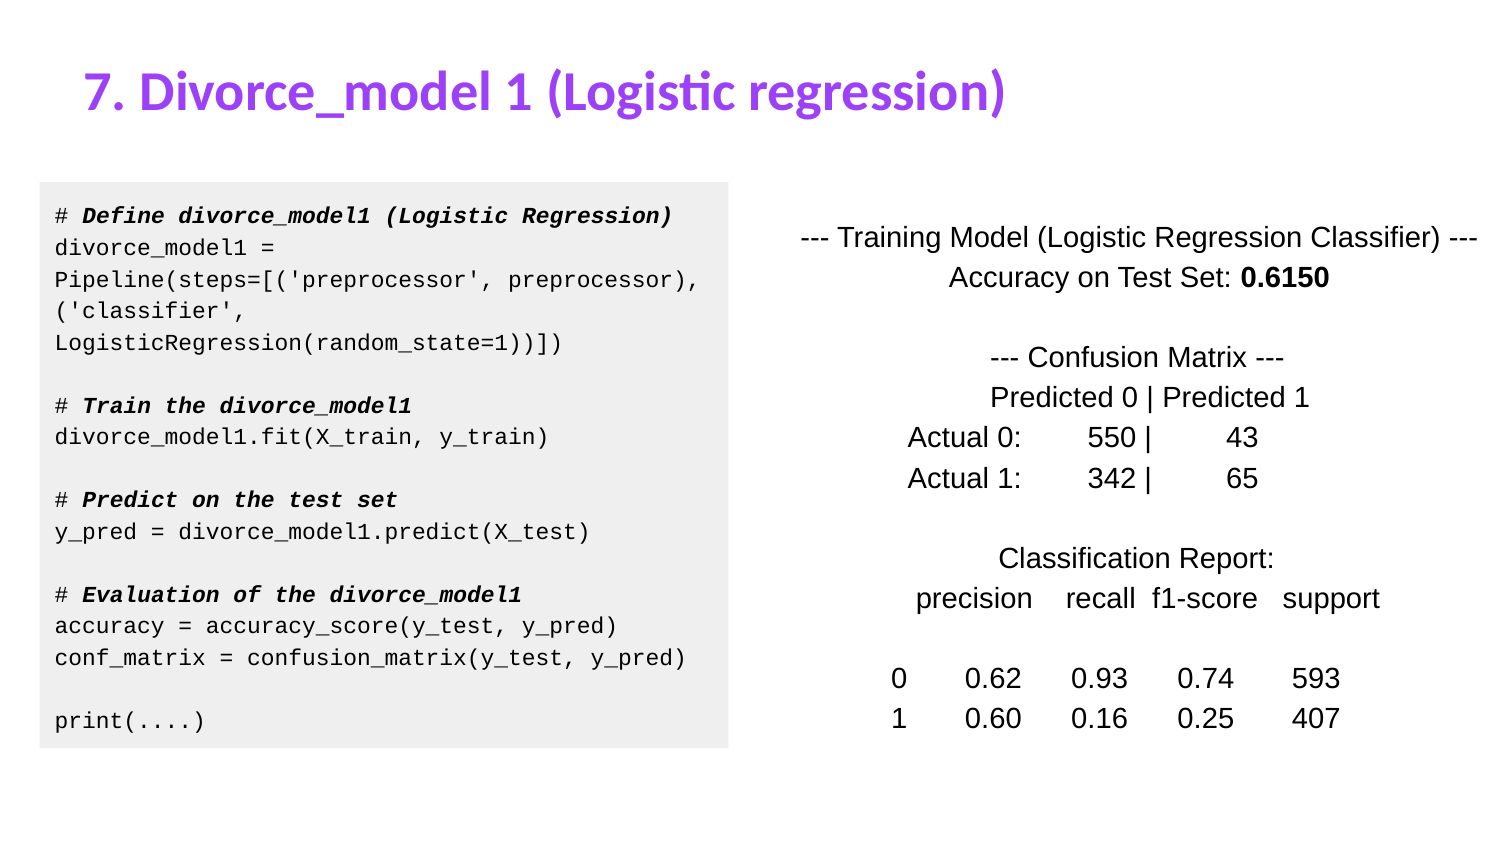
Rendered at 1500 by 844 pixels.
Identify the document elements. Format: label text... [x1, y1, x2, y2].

text_box --- Training Model (Logistic Regression Classifier) --- Accuracy on Test Set: 0.6150 --- Confusion Matrix --- Predicted 0 | Predicted 1 Actual 0: 550 | 43 Actual 1: 342 | 65 Classification Report: precision recall f1-score support 0 0.62 0.93 0.74 593 1 0.60 0.16 0.25 407 [785, 197, 1500, 750]
text_box 7. Divorce_model 1 (Logistic regression) [72, 60, 1072, 173]
text_box # Define divorce_model1 (Logistic Regression) divorce_model1 = Pipeline(steps=[('preprocessor', preprocessor),('classifier', LogisticRegression(random_state=1))]) # Train the divorce_model1 divorce_model1.fit(X_train, y_train) # Predict on the test set y_pred = divorce_model1.predict(X_test) # Evaluation of the divorce_model1 accuracy = accuracy_score(y_test, y_pred) conf_matrix = confusion_matrix(y_test, y_pred) print(....) [39, 182, 729, 749]
